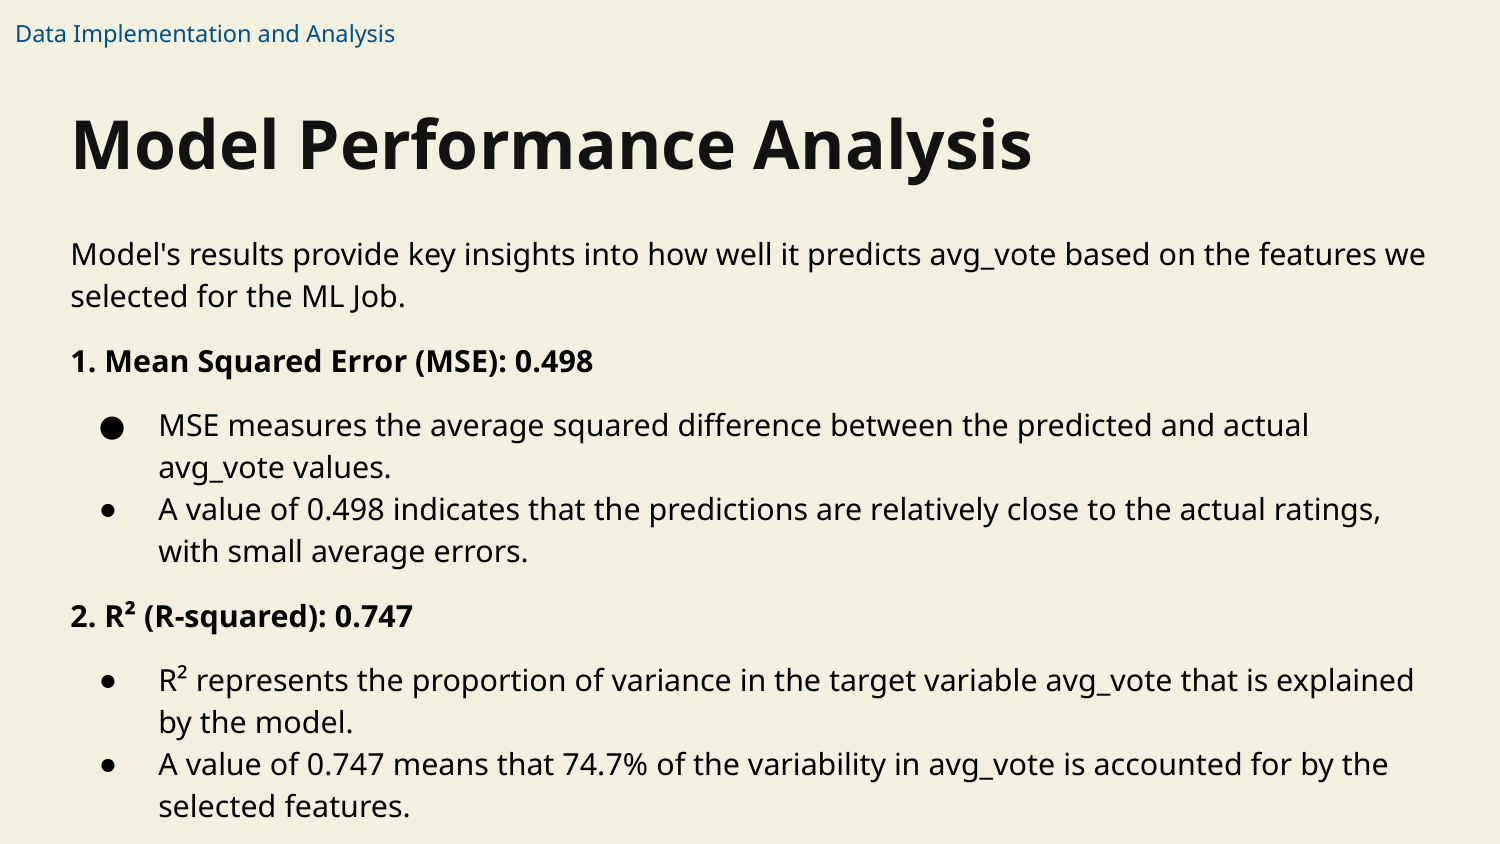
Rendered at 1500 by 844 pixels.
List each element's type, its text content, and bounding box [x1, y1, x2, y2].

list Model Performance Analysis Model's results provide key insights into how well it predicts avg_vote based on the features we selected for the ML Job. 1. Mean Squared Error (MSE): 0.498 MSE measures the average squared difference between the predicted and actual avg_vote values. A value of 0.498 indicates that the predictions are relatively close to the actual ratings, with small average errors. 2. R² (R-squared): 0.747 R² represents the proportion of variance in the target variable avg_vote that is explained by the model. A value of 0.747 means that 74.7% of the variability in avg_vote is accounted for by the selected features. [55, 95, 1452, 844]
title Data Implementation and Analysis [0, 0, 547, 96]
